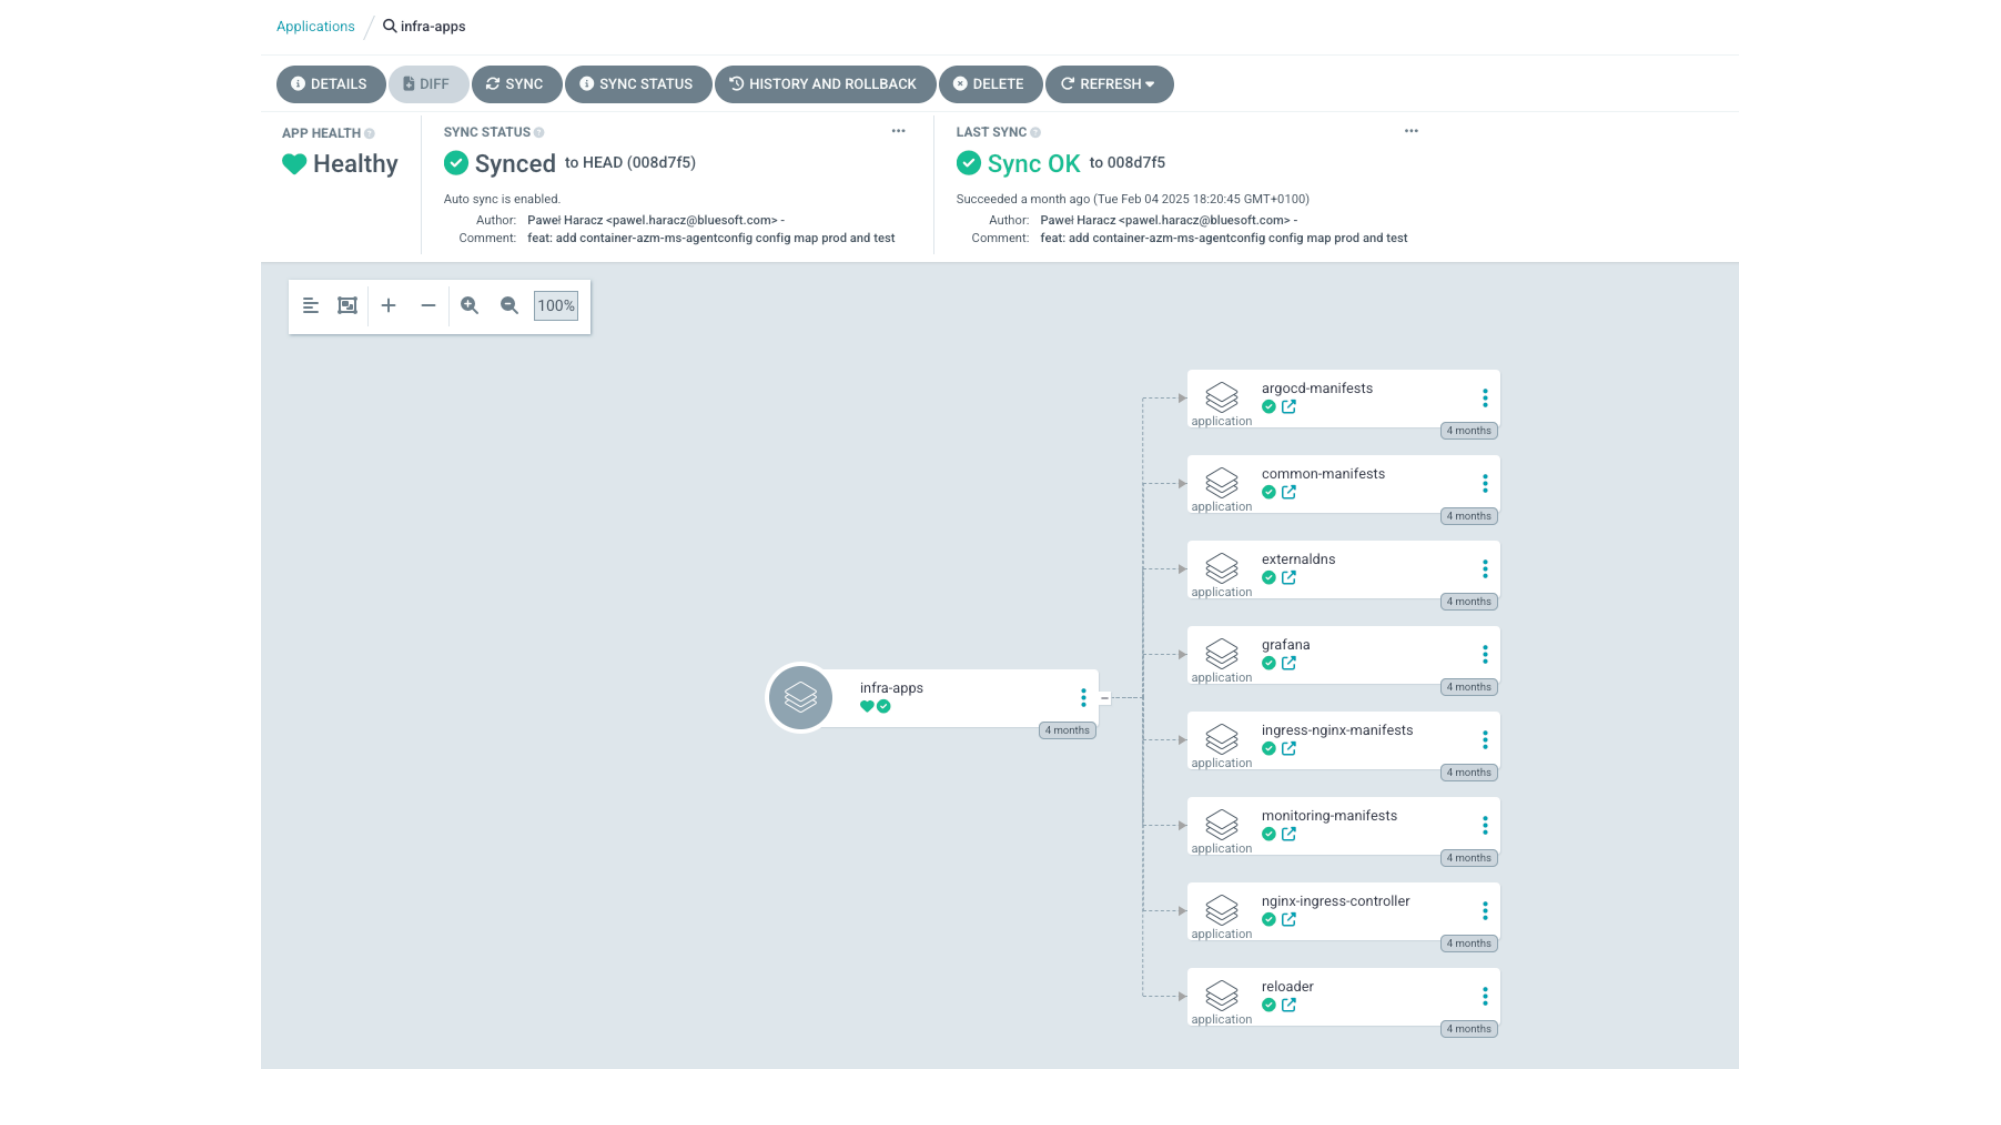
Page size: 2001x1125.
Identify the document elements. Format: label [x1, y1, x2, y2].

picture [261, 0, 1739, 1069]
